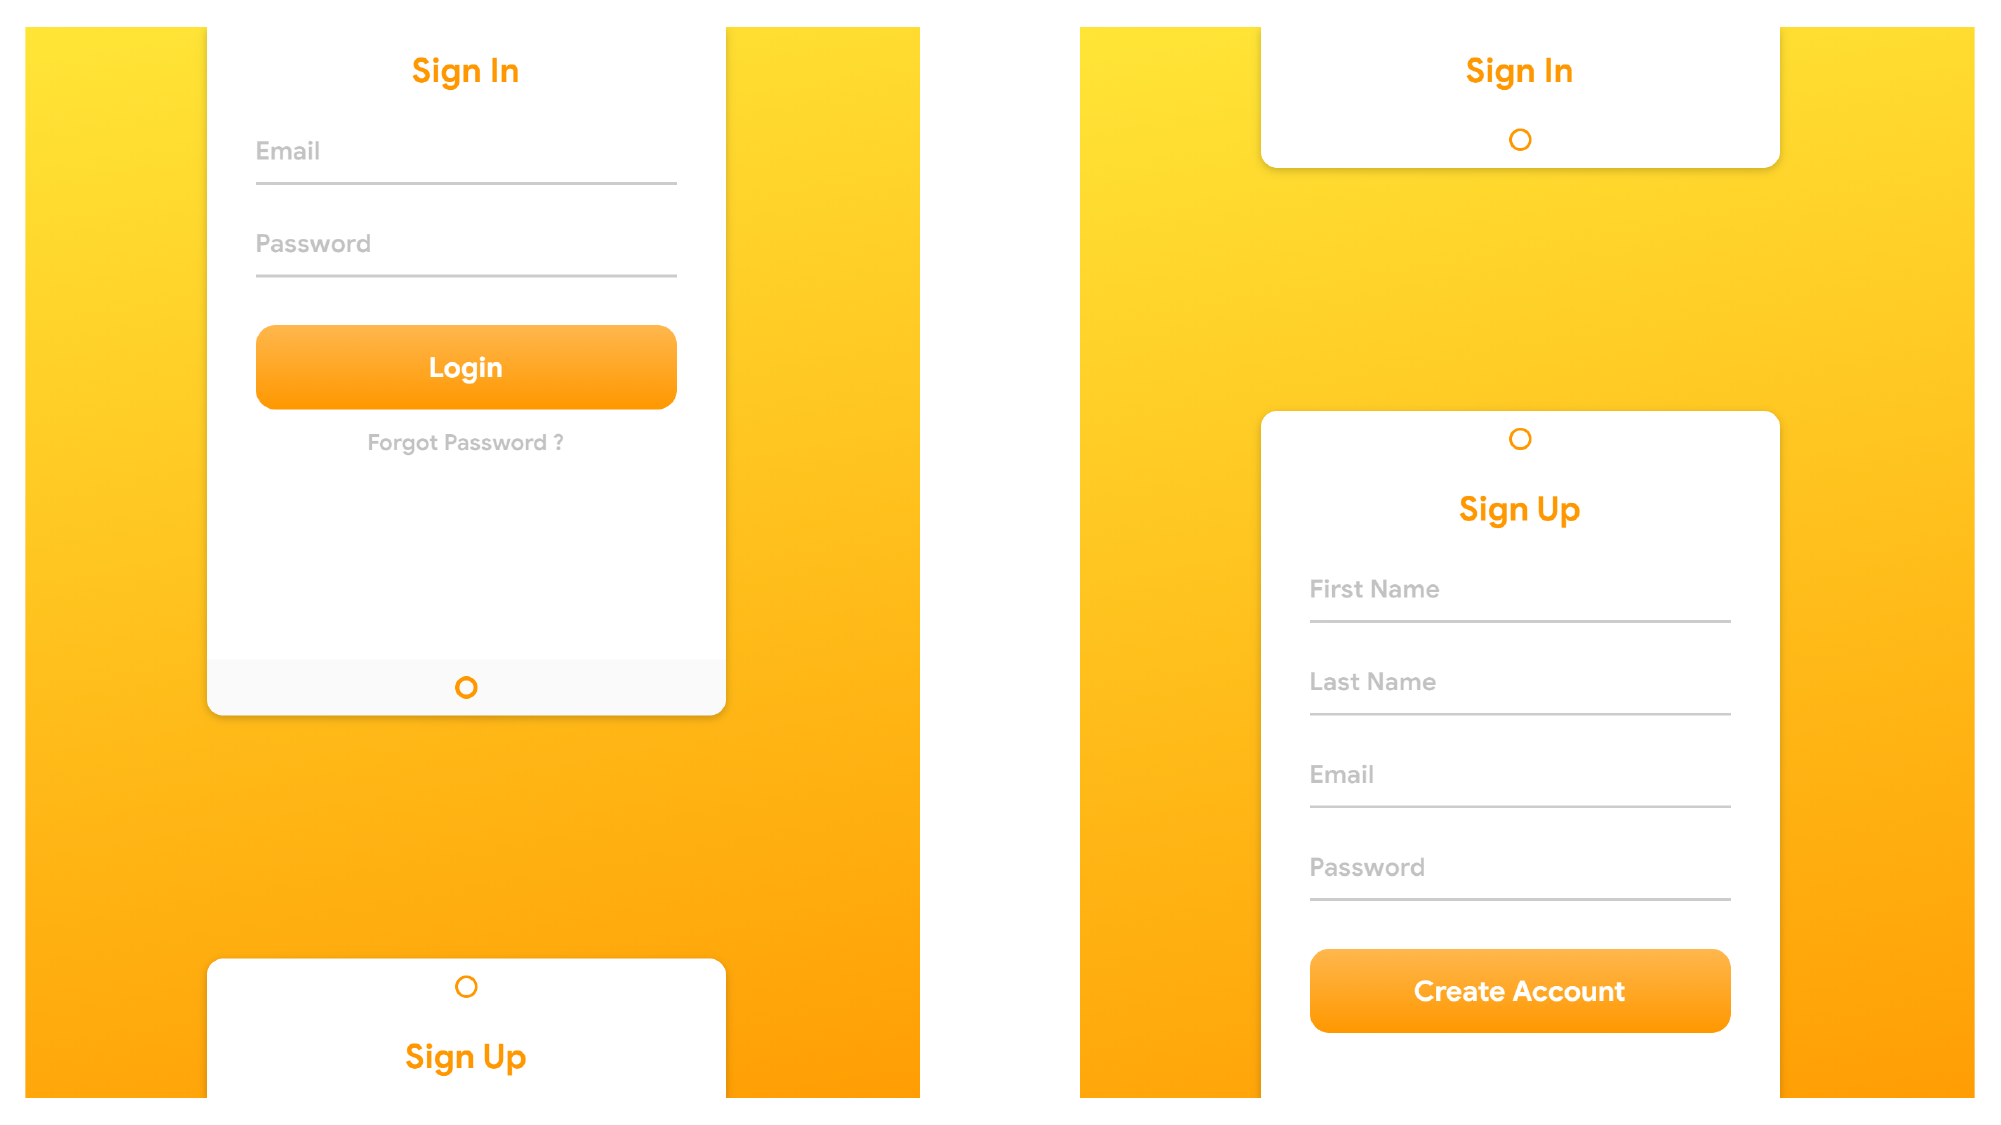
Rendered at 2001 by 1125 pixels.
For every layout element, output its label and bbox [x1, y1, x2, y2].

picture [1080, 27, 1975, 1098]
picture [25, 27, 920, 1098]
